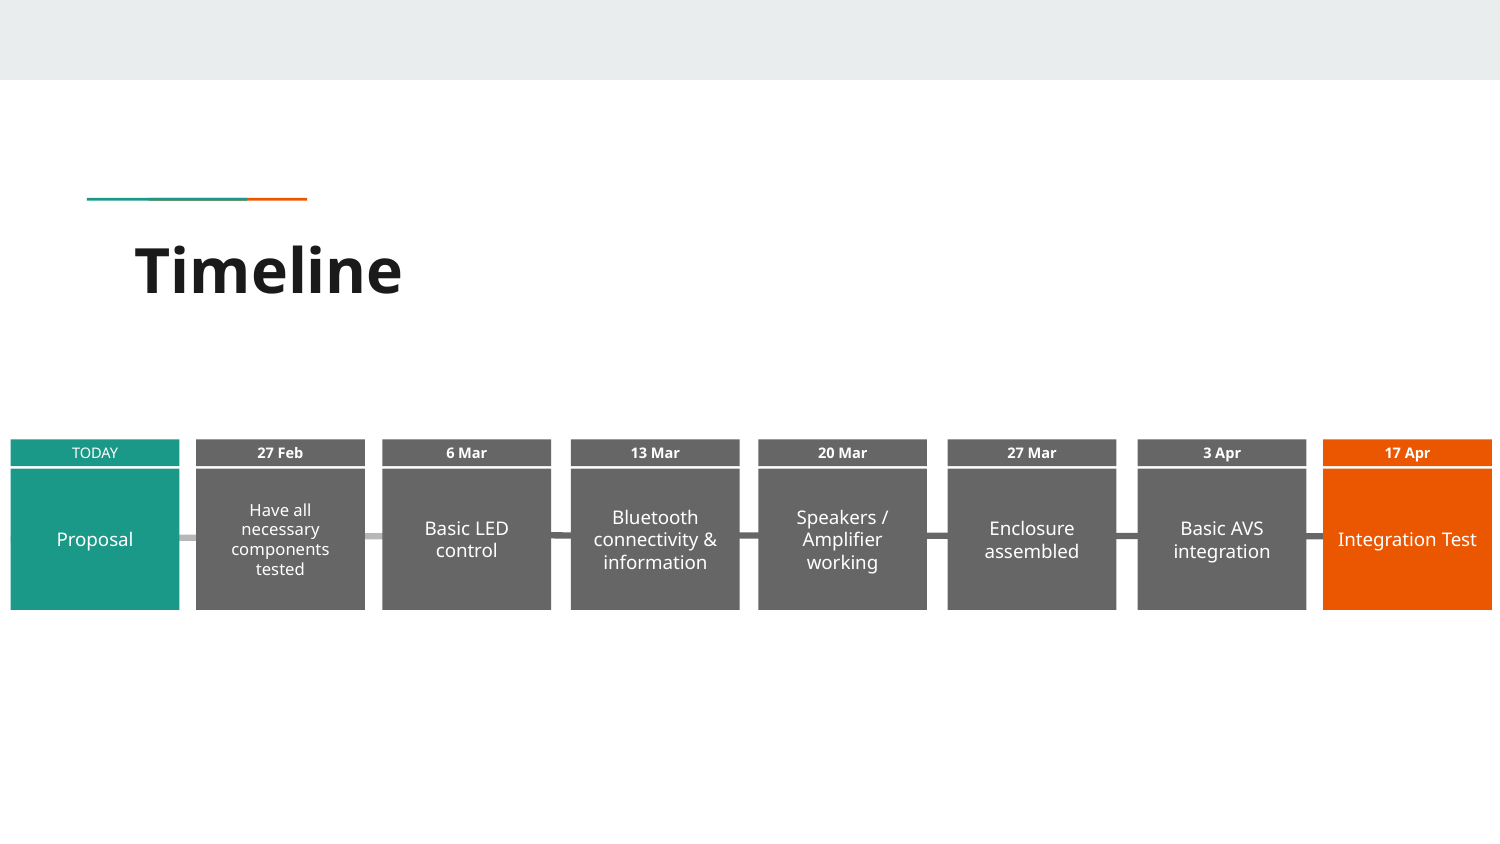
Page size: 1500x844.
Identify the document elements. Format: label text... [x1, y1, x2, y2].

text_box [1322, 439, 1493, 611]
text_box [1137, 439, 1307, 611]
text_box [570, 439, 740, 611]
title Timeline [119, 216, 1381, 305]
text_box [195, 439, 366, 611]
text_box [947, 439, 1117, 611]
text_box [382, 439, 552, 611]
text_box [10, 439, 180, 611]
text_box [758, 439, 928, 611]
